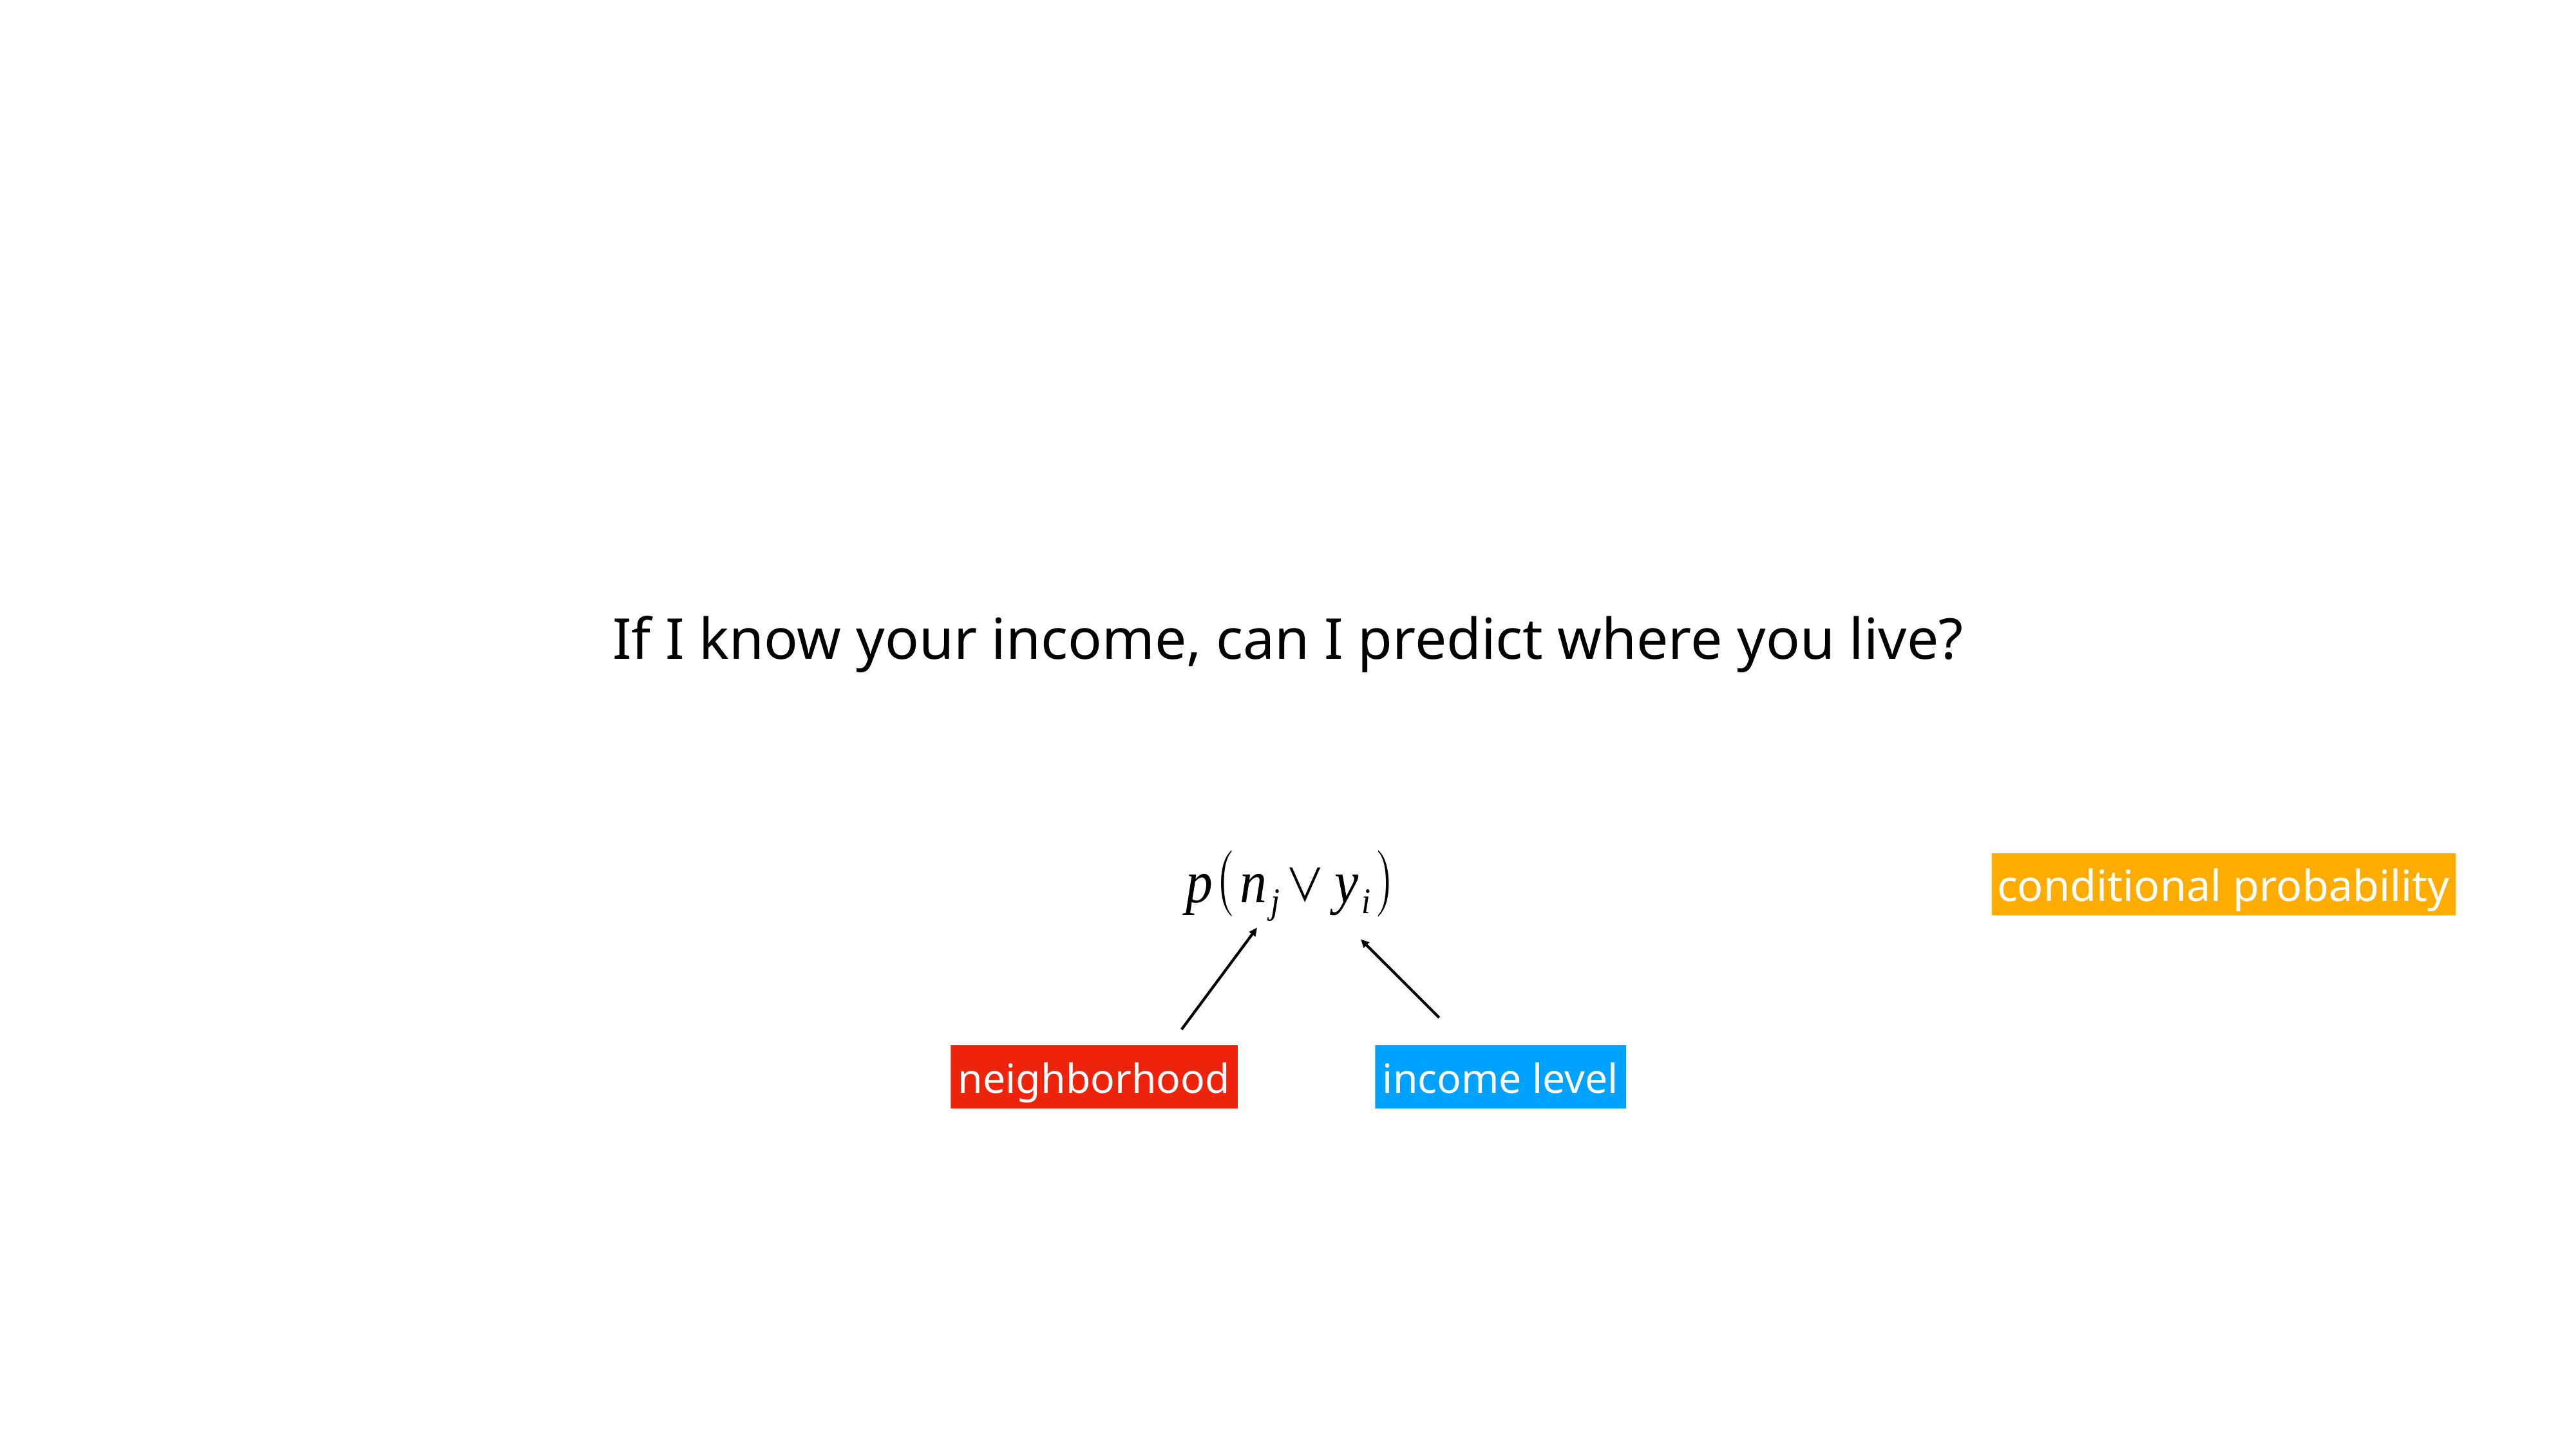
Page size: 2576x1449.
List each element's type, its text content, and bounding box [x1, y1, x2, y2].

text_box [1361, 939, 1439, 1018]
text_box neighborhood [951, 1045, 1238, 1109]
text_box conditional probability [1991, 853, 2456, 916]
text_box If I know your income, can I predict where you live? [510, 595, 2065, 678]
text_box income level [1375, 1045, 1626, 1109]
text_box [1179, 845, 1394, 923]
text_box [1181, 927, 1257, 1030]
